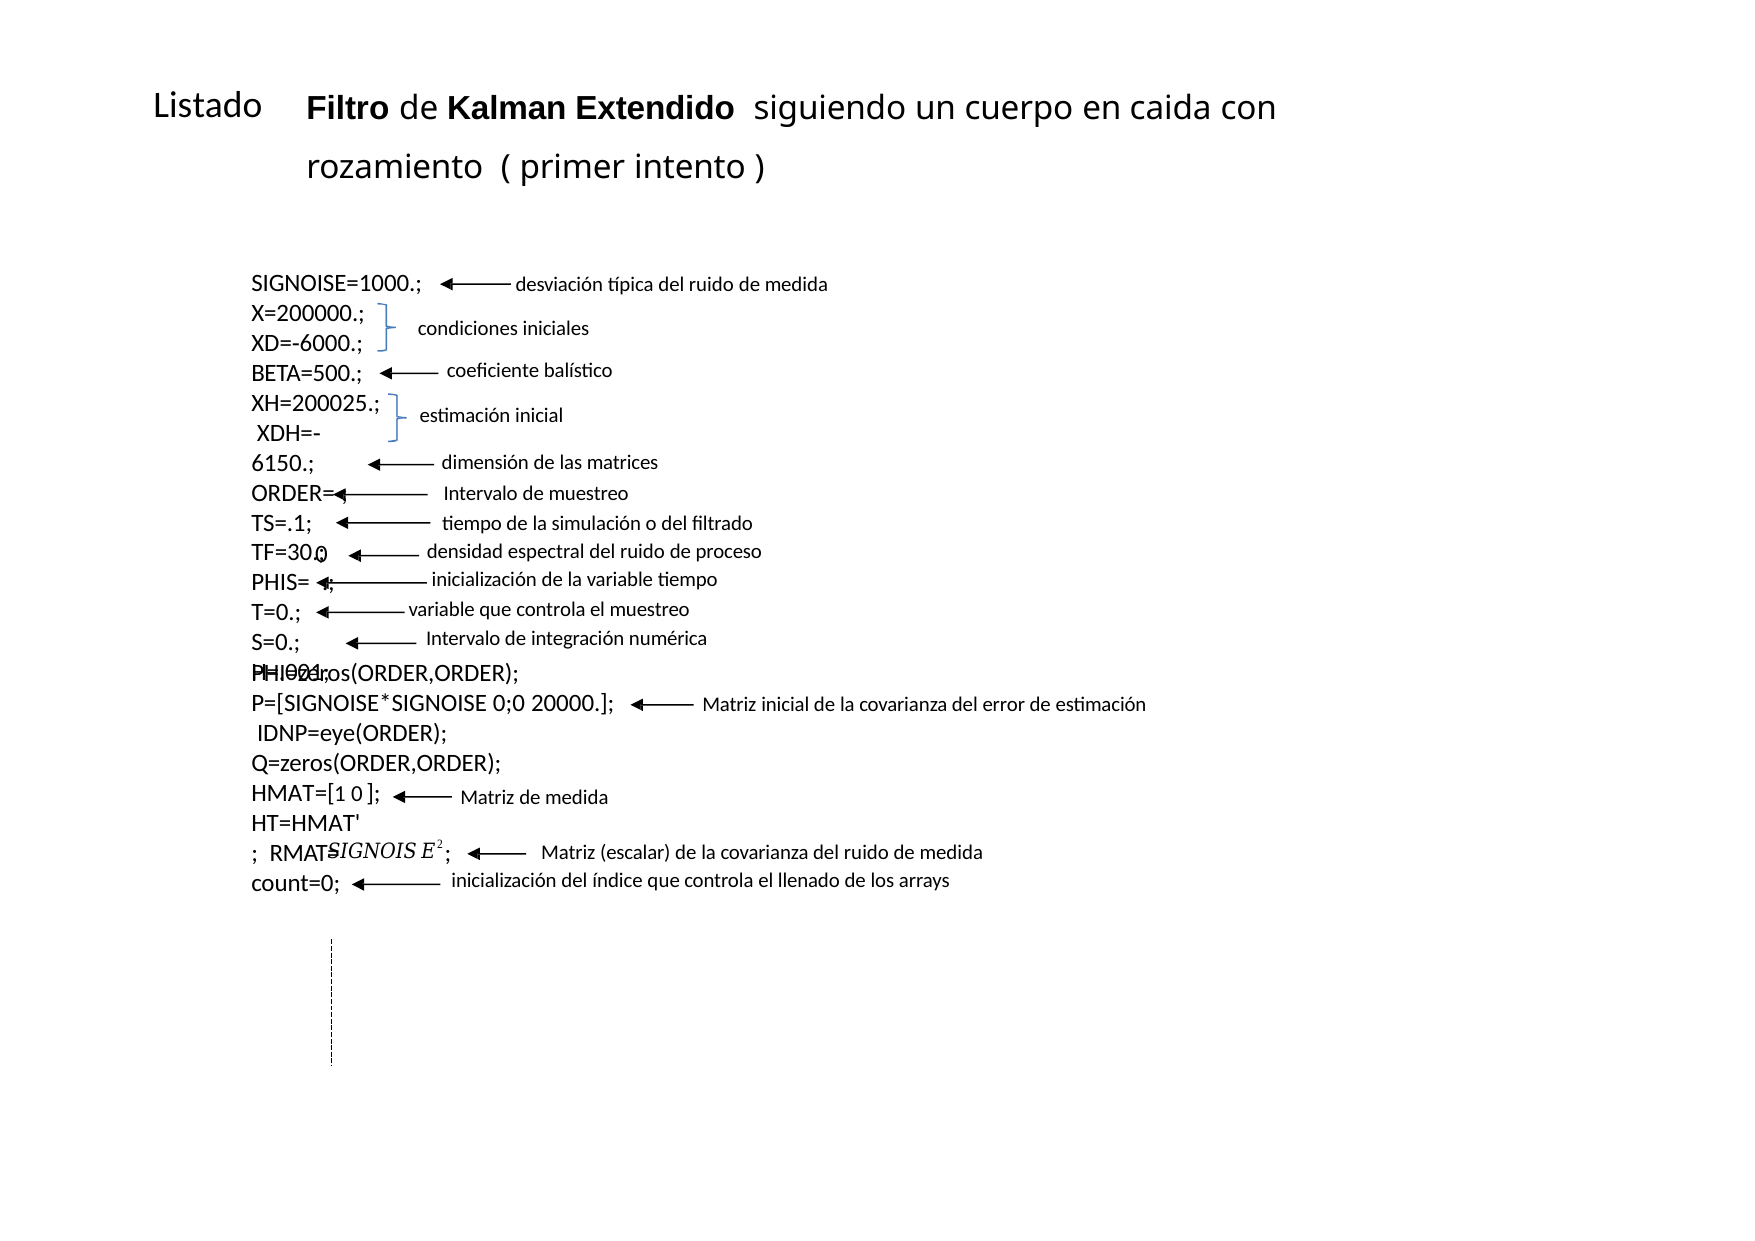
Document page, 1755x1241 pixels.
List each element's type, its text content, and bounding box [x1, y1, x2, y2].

text_box [345, 637, 406, 650]
title Listado [151, 77, 264, 288]
text_box estimación inicial [417, 399, 568, 427]
text_box 1 0 [319, 771, 454, 814]
text_box PHI=zeros(ORDER,ORDER); P=[SIGNOISE*SIGNOISE 0;0 20000.]; IDNP=eye(ORDER); Q=zeros(ORDER,ORDER); [249, 654, 620, 777]
text_box HT=HMAT'; RMAT= count=0; [249, 804, 368, 897]
text_box desviación típica del ruido de medida [513, 268, 833, 296]
text_box Matriz inicial de la covarianza del error de estimación [700, 688, 1155, 716]
text_box [377, 302, 396, 352]
text_box HMAT=[ ]; [249, 774, 319, 804]
text_box ; [442, 834, 454, 867]
text_box [467, 847, 527, 861]
text_box [440, 277, 511, 291]
text_box condiciones iniciales [415, 312, 593, 340]
text_box [379, 367, 439, 380]
text_box inicialización del índice que controla el llenado de los arrays [449, 864, 957, 892]
text_box Matriz de medida [458, 782, 612, 810]
text_box Filtro de Kalman Extendido siguiendo un cuerpo en caida con rozamiento ( primer intento ) [304, 63, 1430, 186]
text_box Matriz (escalar) de la covarianza del ruido de medida [539, 836, 990, 864]
text_box [630, 698, 694, 712]
text_box [333, 488, 406, 501]
text_box 0 [300, 530, 363, 575]
text_box SIGNOISE=1000.; [249, 264, 426, 297]
text_box [367, 458, 406, 471]
text_box coeficiente balístico [444, 354, 618, 382]
text_box X=200000.; XD=‐6000.; BETA=500.; XH=200025.; XDH=‐6150.; ORDER= ; TS=.1; TF=30.; PHIS= .; T=0.; S=0.; H=.001; [249, 294, 384, 654]
text_box [335, 516, 406, 530]
text_box [351, 878, 441, 891]
text_box [316, 606, 405, 619]
text_box dimensión de las matrices Intervalo de muestreo tiempo de la simulación o del filtrado densidad espectral del ruido de proceso inicialización de la variable tiempo variable que controla el muestreo Intervalo de integración numérica [406, 441, 767, 650]
text_box [316, 576, 406, 590]
text_box [388, 393, 407, 443]
